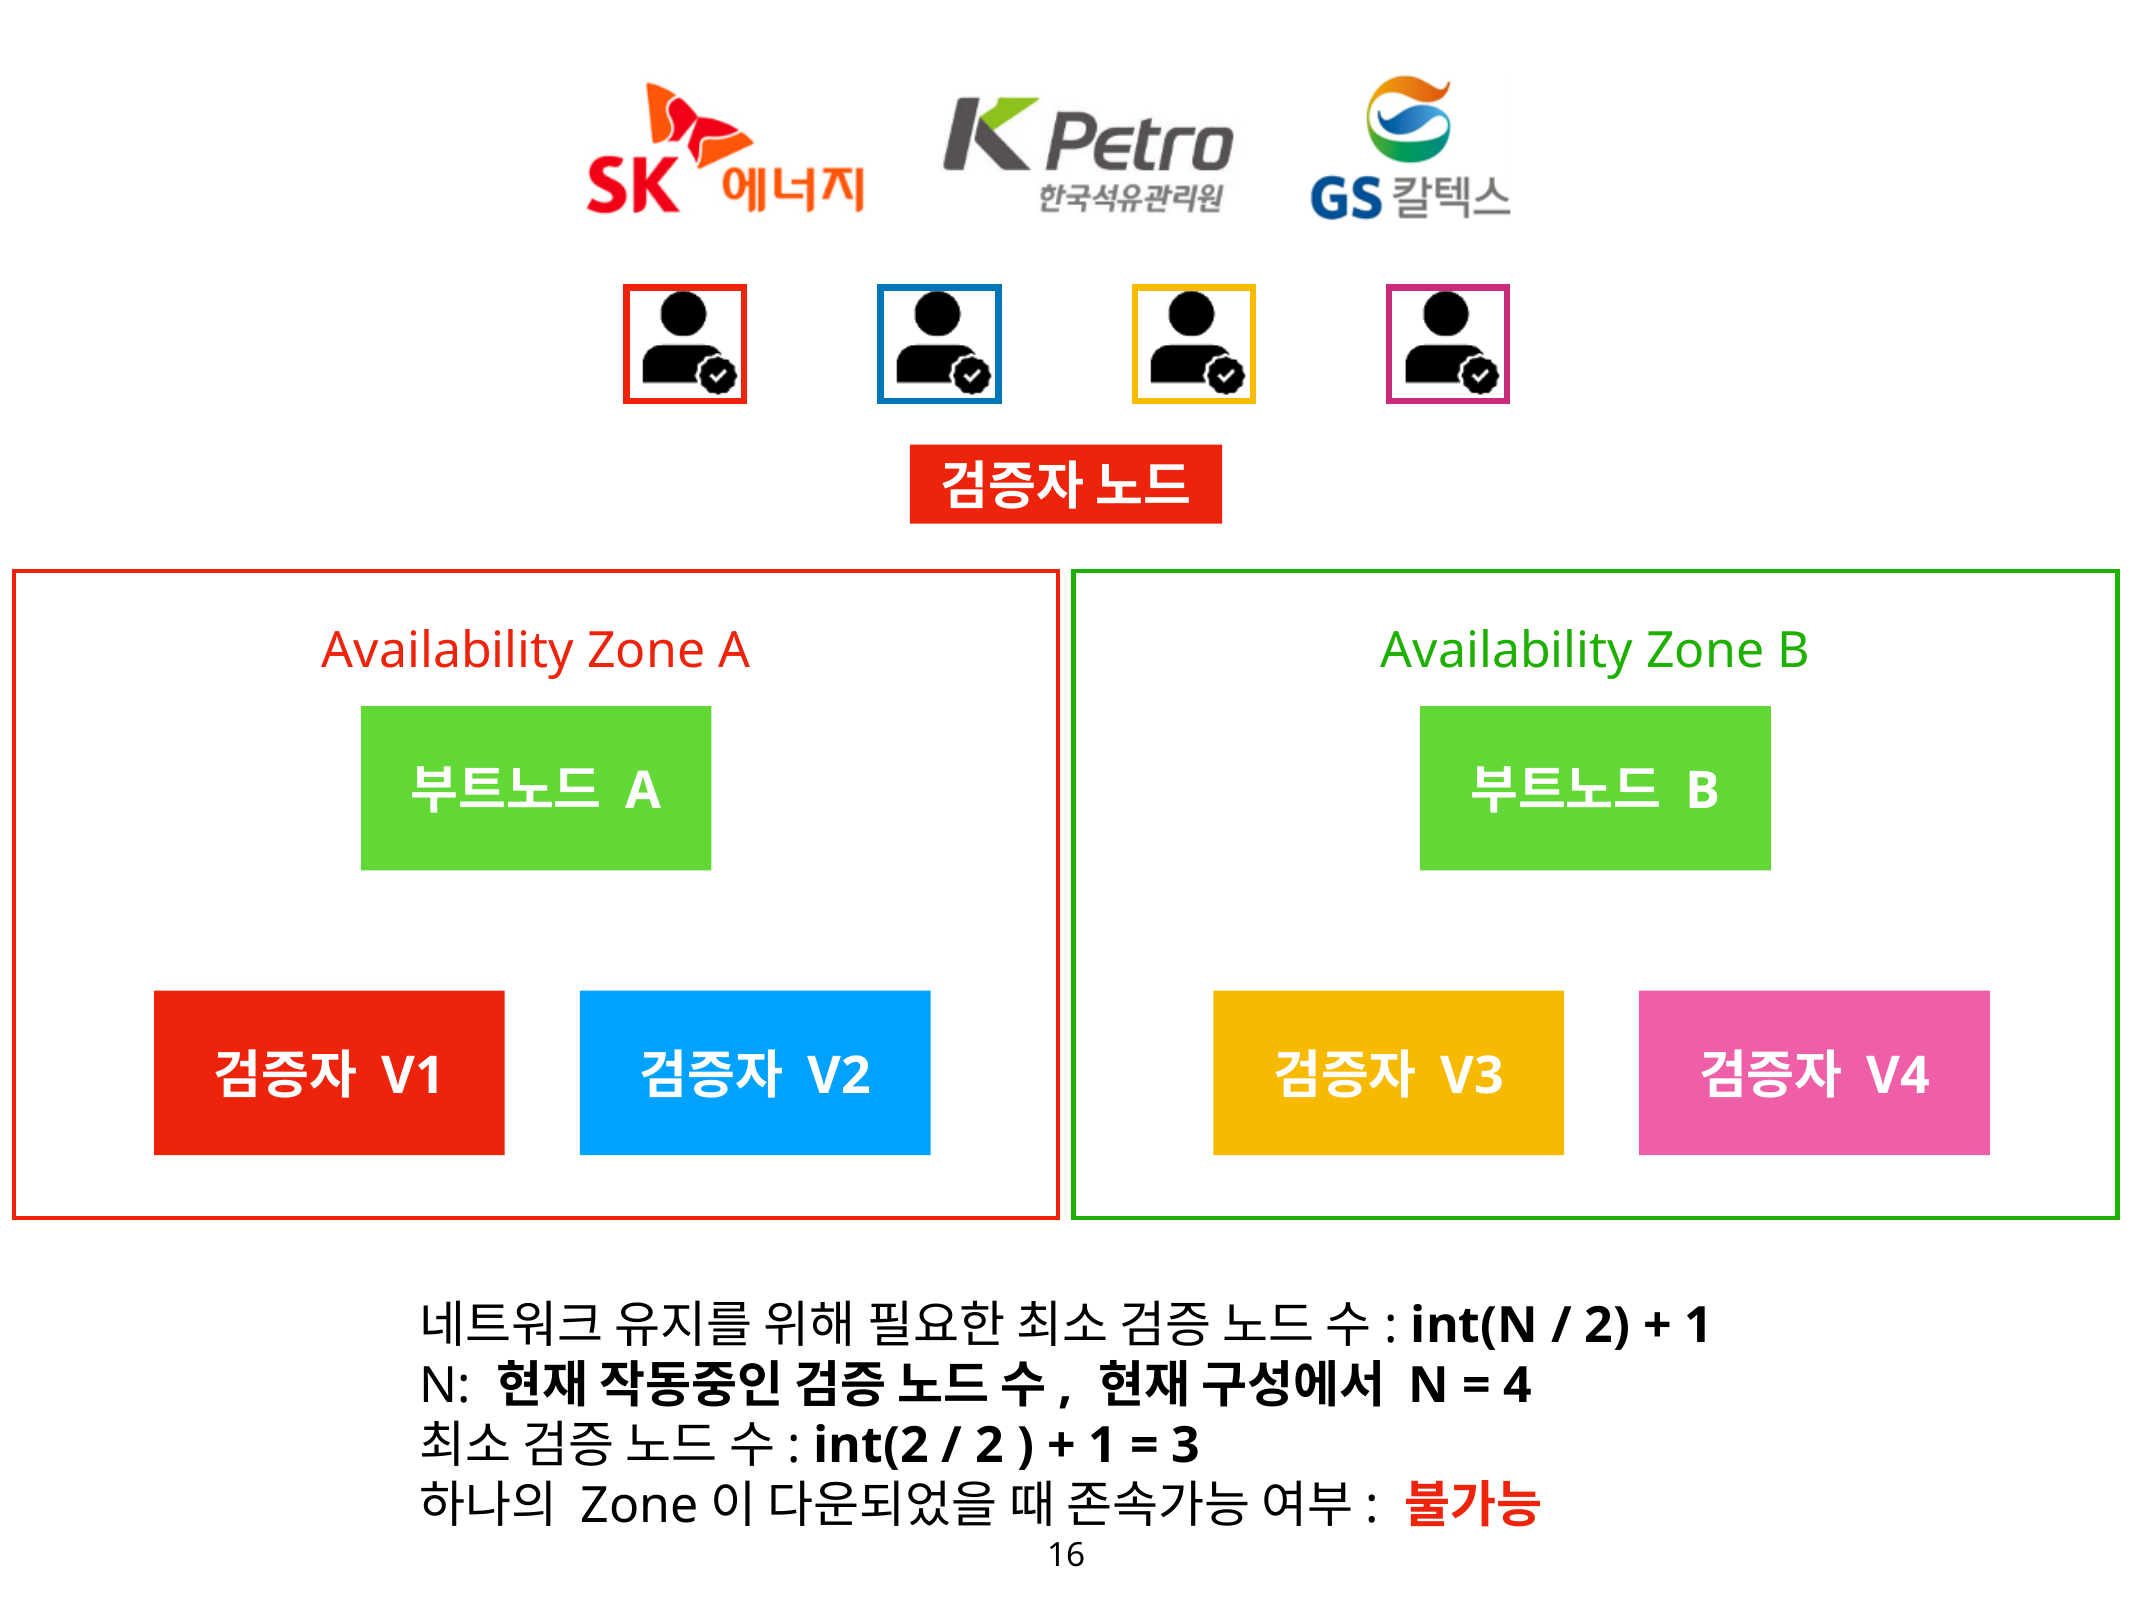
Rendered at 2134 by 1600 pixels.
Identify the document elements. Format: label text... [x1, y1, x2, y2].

picture [1137, 290, 1250, 398]
text_box 검증자 V4 [1639, 990, 1990, 1156]
text_box 부트노드 B [1420, 706, 1771, 871]
picture [1391, 290, 1505, 398]
text_box [1073, 570, 2118, 1218]
text_box 검증자 노드 [909, 444, 1223, 524]
text_box Availability Zone B [1327, 609, 1864, 687]
slide_number 16 [1037, 1524, 1095, 1579]
picture [629, 290, 742, 398]
text_box 네트워크 유지를 위해 필요한 최소 검증 노드 수: int(N / 2) + 1 N: 현재 작동중인 검증 노드 수, 현재 구성에서 N = 4 최소 검증 노드 수: int(2 / 2 ) + 1 = 3 하나의 Zone이 다운되었을 때 존속가능 여부: 불가능 [411, 1284, 1722, 1541]
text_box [434, 22, 1526, 274]
text_box 검증자 V3 [1213, 990, 1565, 1156]
picture [883, 290, 996, 398]
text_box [13, 570, 1059, 1218]
